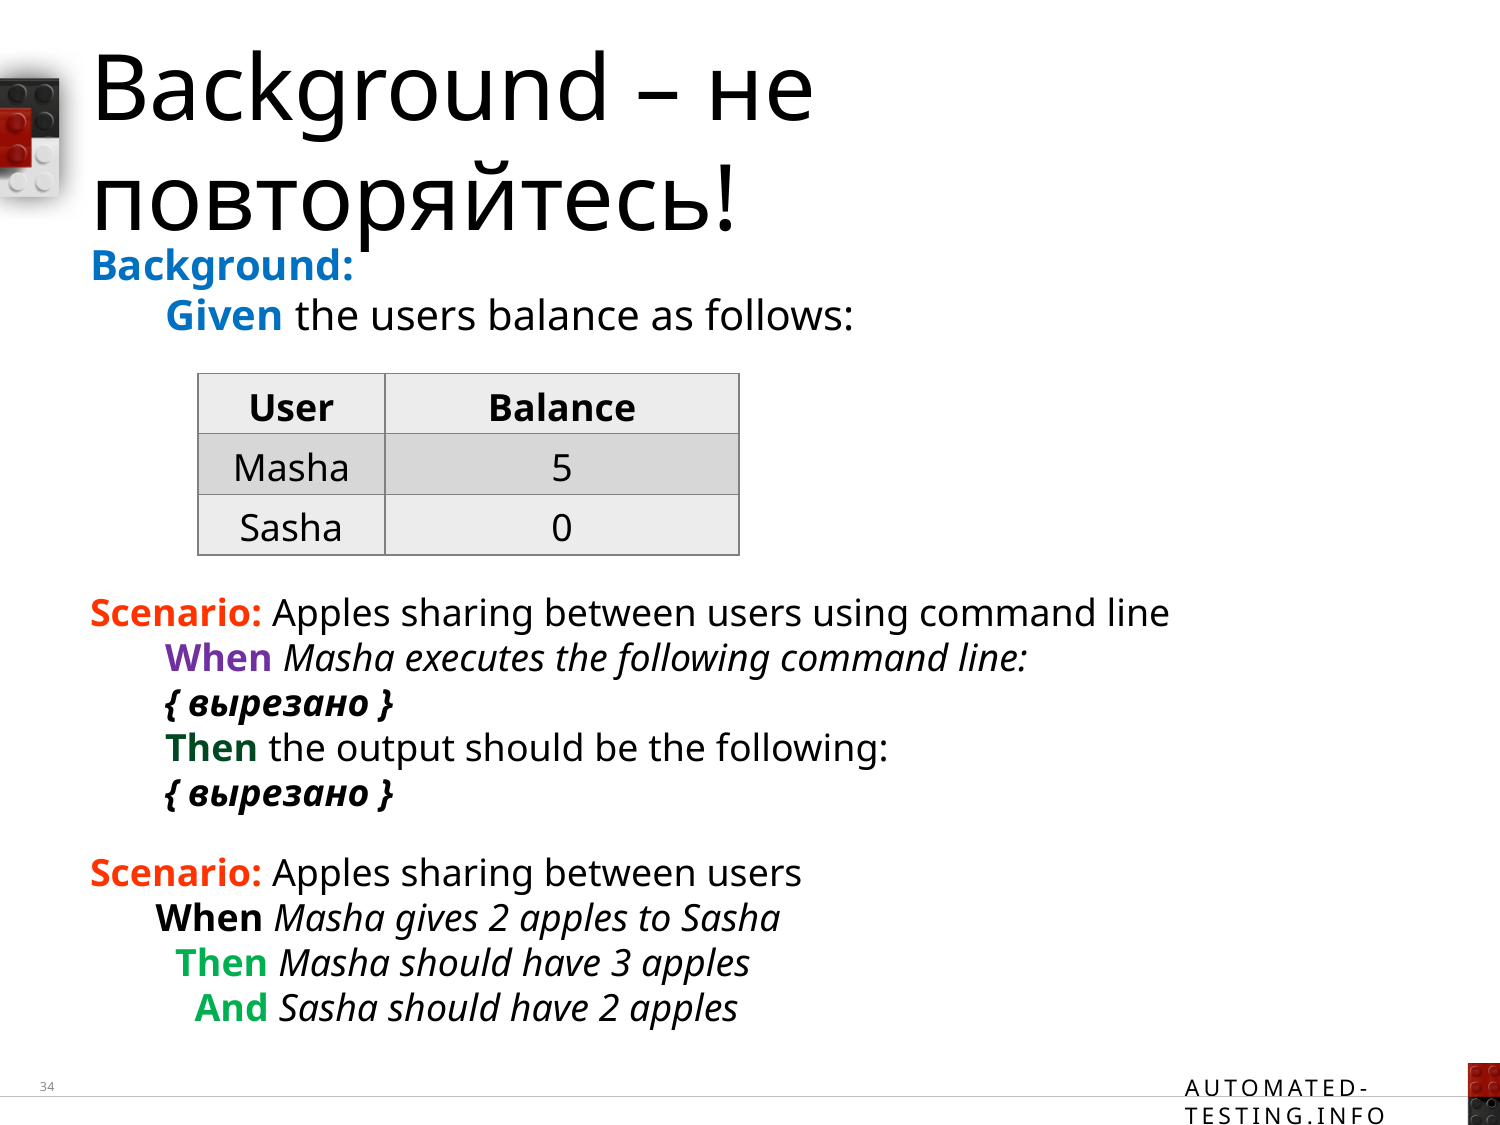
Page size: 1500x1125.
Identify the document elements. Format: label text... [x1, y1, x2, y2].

picture [1467, 1063, 1500, 1125]
table_header Balance [386, 374, 738, 433]
table_cell 5 [386, 434, 738, 494]
table_cell Sasha [199, 495, 384, 554]
title Background – не повторяйтесь! [75, 45, 1425, 233]
table_cell 0 [386, 495, 738, 554]
table_cell Masha [199, 434, 384, 494]
slide_number 34 [5, 1073, 89, 1102]
text_box Background: Given the users balance as follows: Scenario: Apples sharing between users using command line When Masha executes the following command line: { вырезано } Then the output should be the following: { вырезано } Scenario: Apples sharing between users When Masha gives 2 apples to Sasha Then Masha should have 3 apples And Sasha should have 2 apples [75, 231, 1411, 1087]
picture [0, 79, 59, 196]
table_header User [199, 374, 384, 433]
